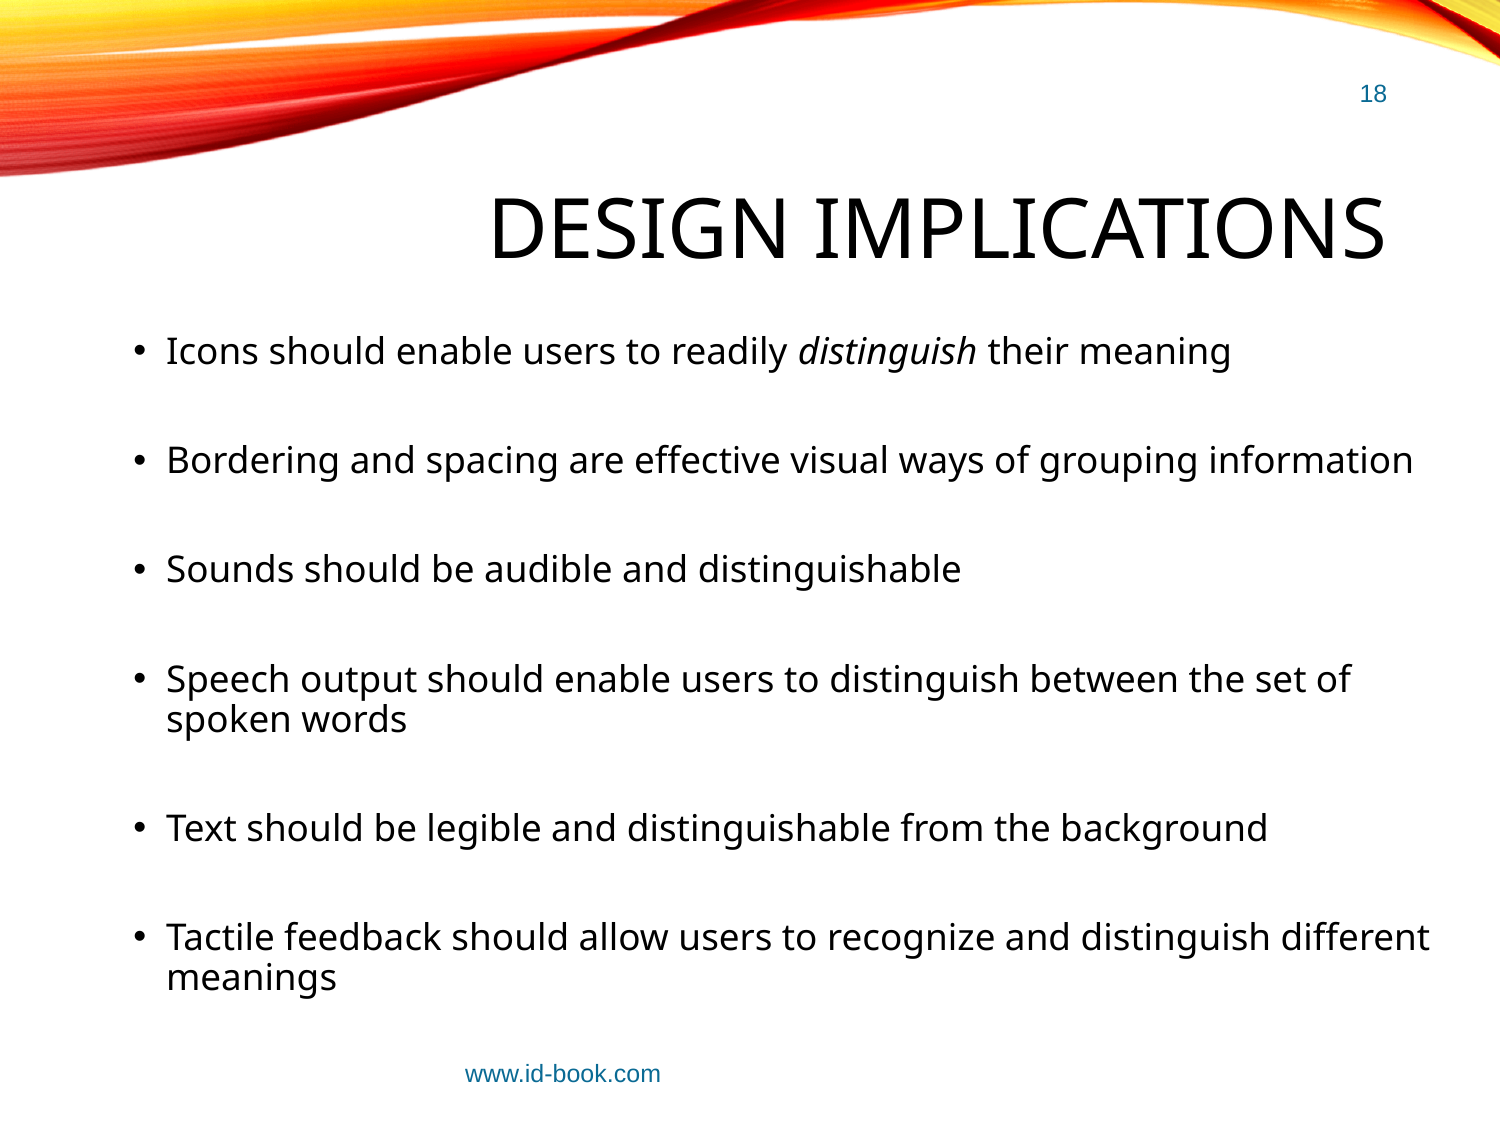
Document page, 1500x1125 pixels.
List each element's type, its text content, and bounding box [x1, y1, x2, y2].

picture [0, 0, 1500, 178]
list Icons should enable users to readily distinguish their meaning Bordering and spacing are effective visual ways of grouping information Sounds should be audible and distinguishable Speech output should enable users to distinguish between the set of spoken words Text should be legible and distinguishable from the background Tactile feedback should allow users to recognize and distinguish different meanings [53, 324, 1450, 1043]
footer www.id-book.com [97, 1042, 1030, 1103]
title Design implications [356, 125, 1403, 324]
slide_number 18 [1078, 62, 1403, 123]
